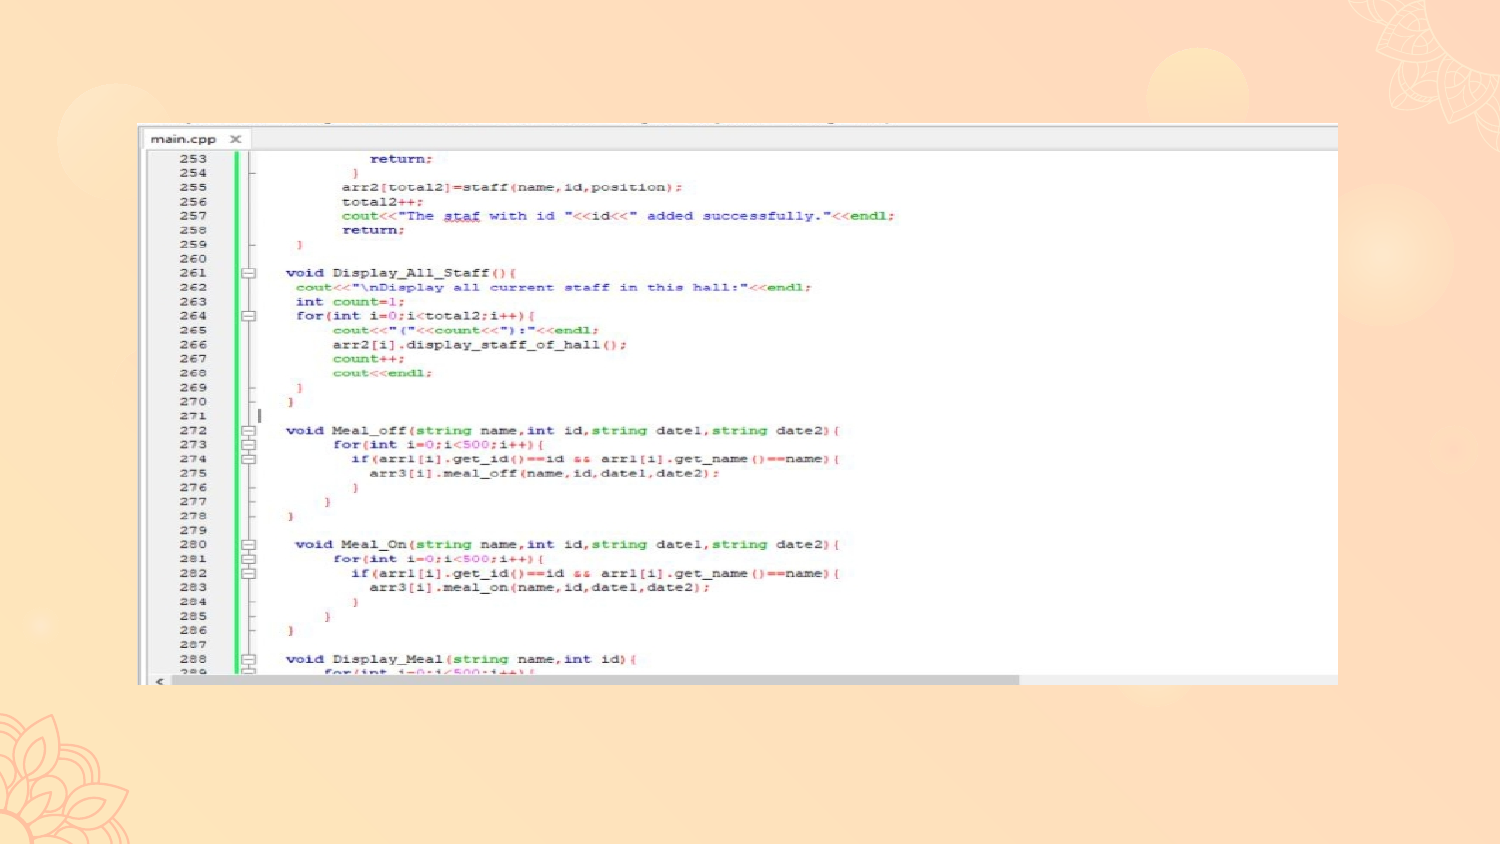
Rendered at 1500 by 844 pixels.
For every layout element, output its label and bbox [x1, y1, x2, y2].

picture [137, 123, 1338, 685]
